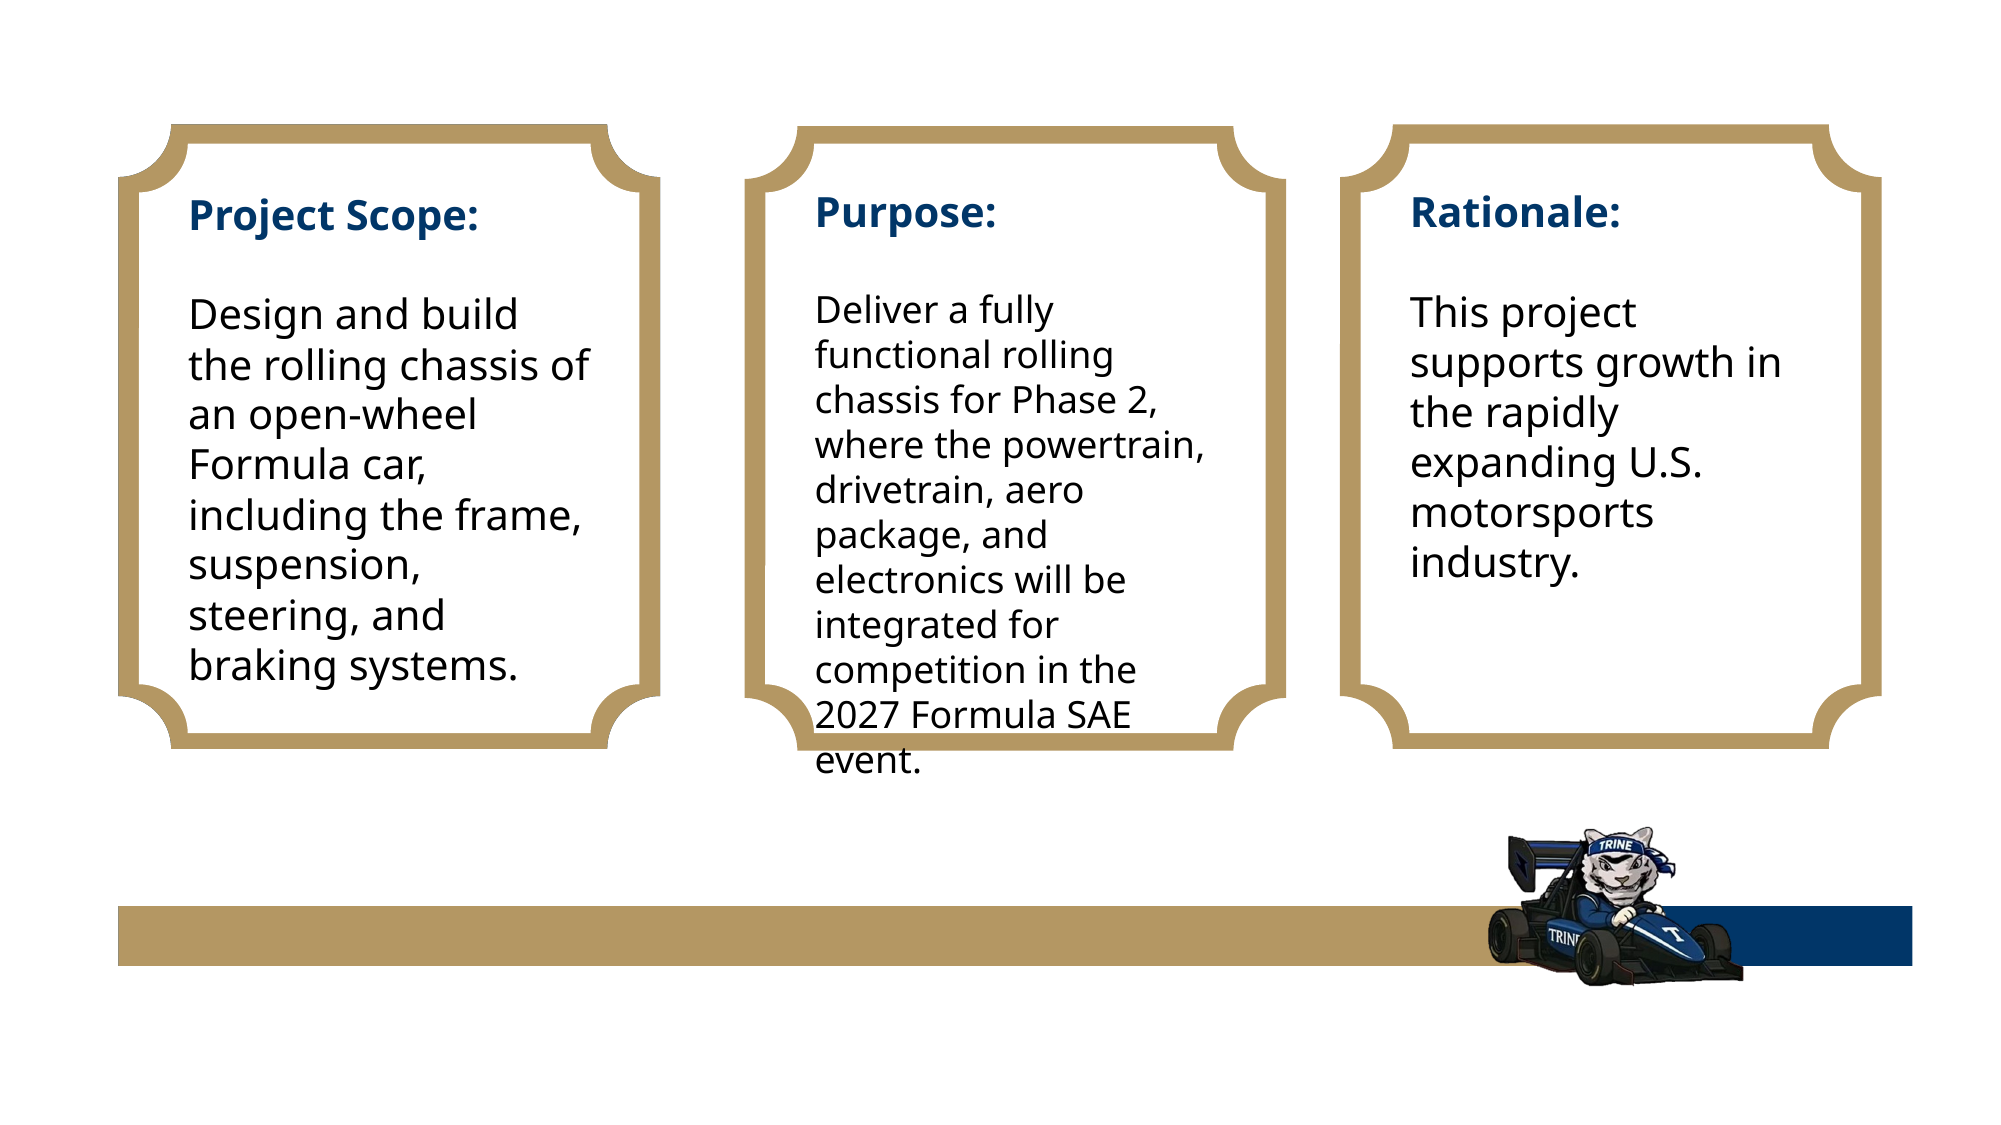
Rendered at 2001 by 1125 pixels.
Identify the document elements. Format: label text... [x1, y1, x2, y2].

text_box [117, 123, 661, 750]
text_box [1777, 905, 1914, 967]
text_box [117, 905, 1444, 967]
text_box Rationale: This project supports growth in the rapidly expanding U.S. motorsports industry. [1359, 142, 1863, 735]
text_box Purpose: Deliver a fully functional rolling chassis for Phase 2, where the powertrain, drivetrain, aero package, and electronics will be integrated for competition in the 2027 Formula SAE event. [763, 142, 1268, 735]
text_box [743, 124, 1288, 753]
text_box [1338, 122, 1884, 751]
picture [1444, 811, 1777, 1002]
